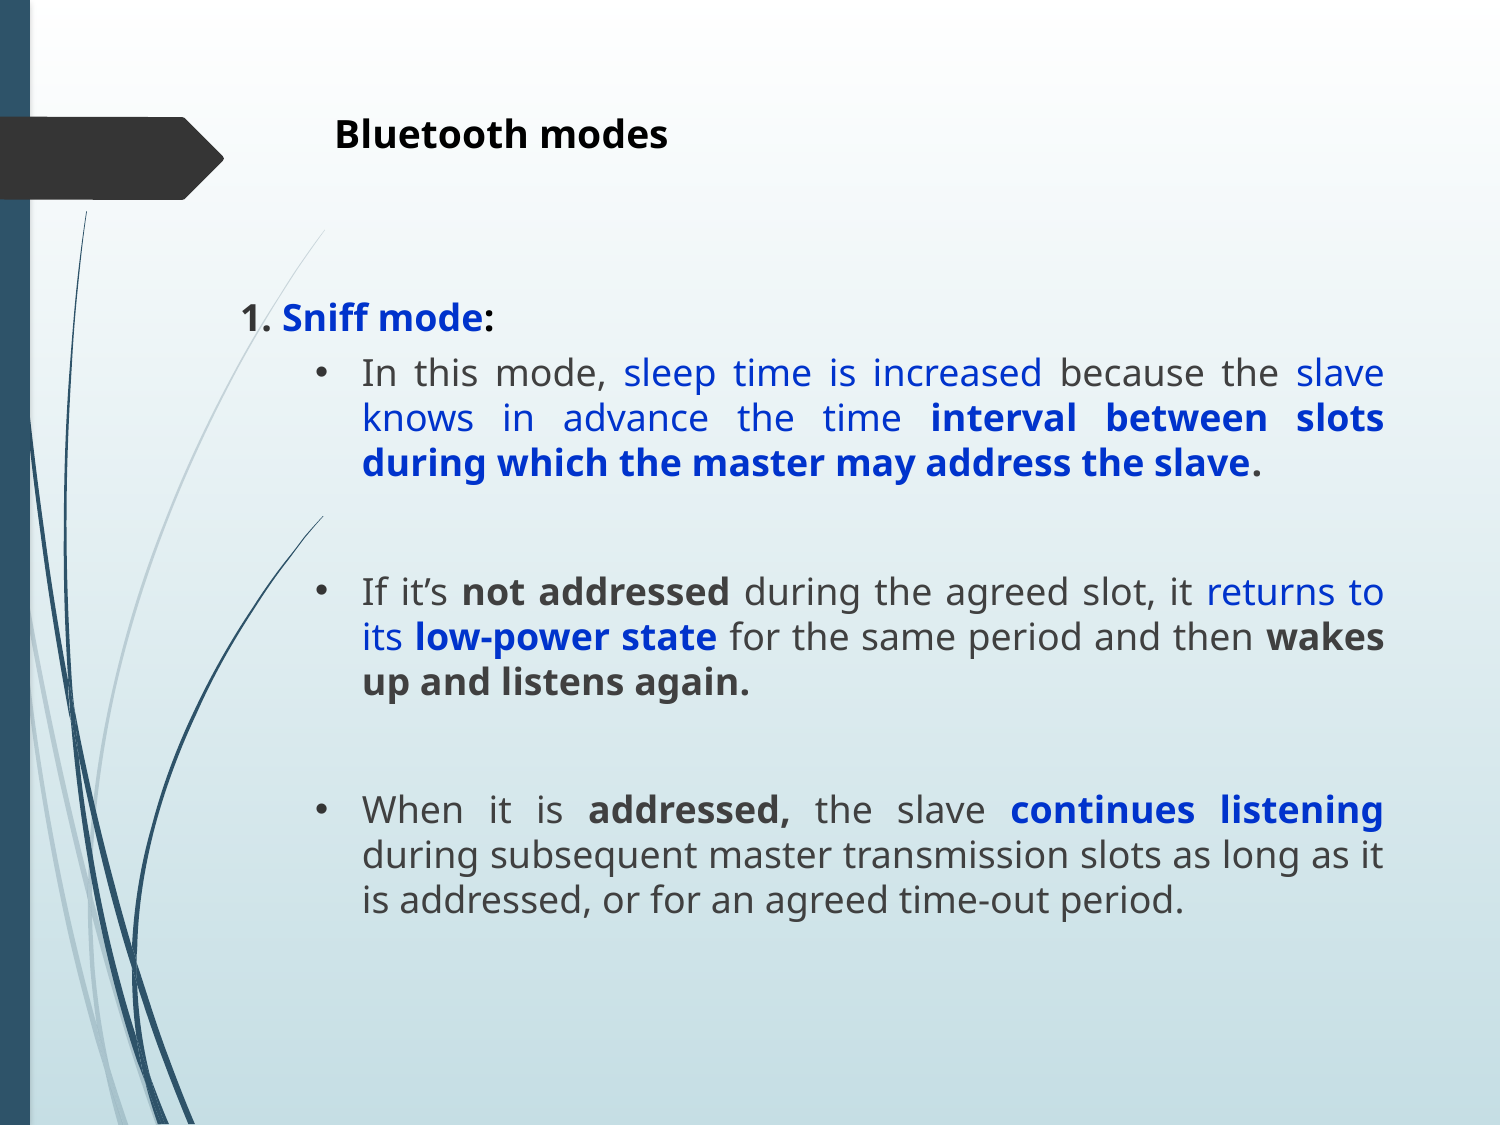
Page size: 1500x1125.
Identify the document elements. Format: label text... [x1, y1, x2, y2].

title Bluetooth modes [319, 102, 1400, 213]
list Sniff mode: In this mode, sleep time is increased because the slave knows in advance the time interval between slots during which the master may address the slave. If it’s not addressed during the agreed slot, it returns to its low-power state for the same period and then wakes up and listens again. When it is addressed, the slave continues listening during subsequent master transmission slots as long as it is addressed, or for an agreed time-out period. [225, 237, 1400, 970]
